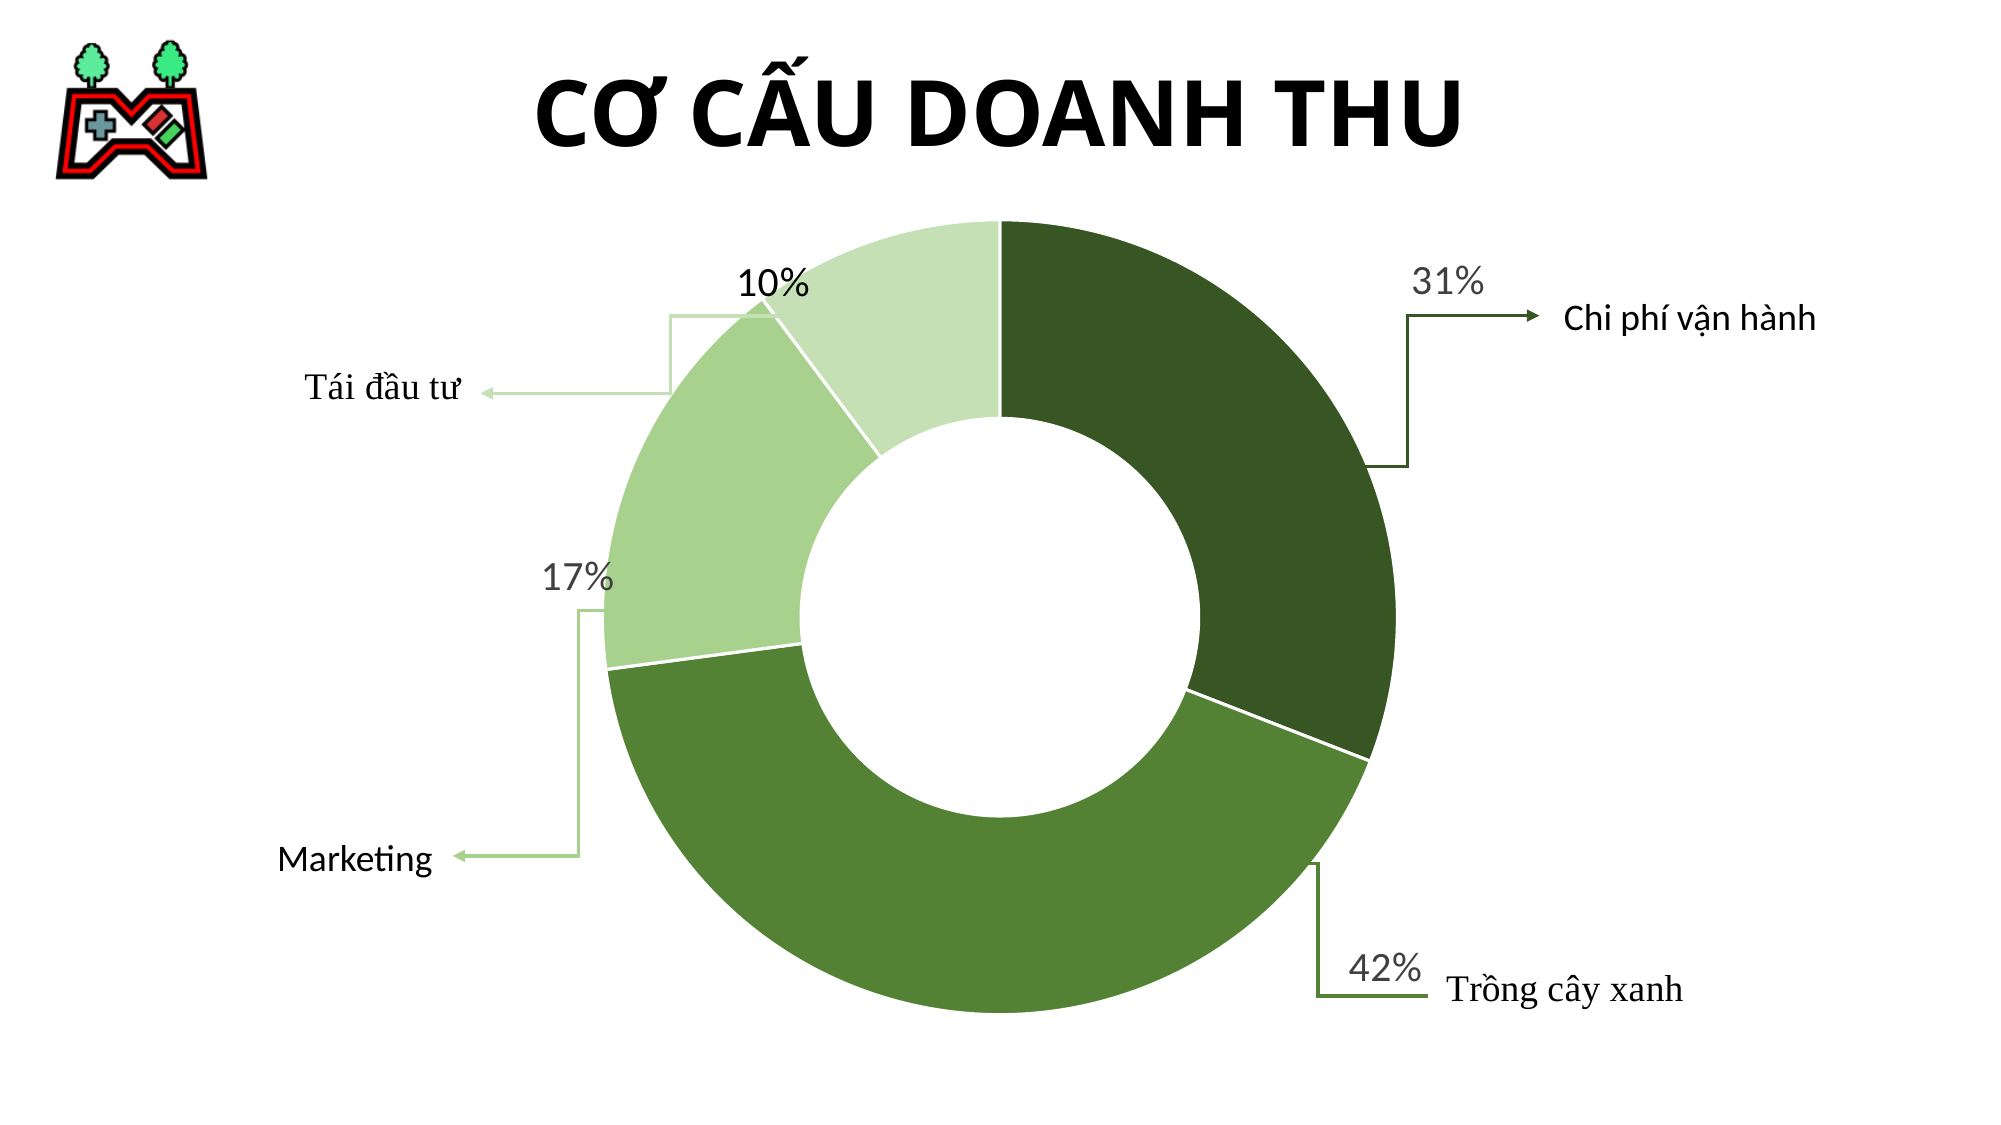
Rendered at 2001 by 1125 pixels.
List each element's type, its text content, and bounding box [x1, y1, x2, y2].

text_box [1276, 316, 1540, 467]
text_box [480, 316, 861, 394]
picture [0, 2, 229, 231]
chart [36, 203, 1963, 1032]
title CƠ CẤU DOANH THU [229, 7, 2000, 226]
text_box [452, 610, 705, 857]
